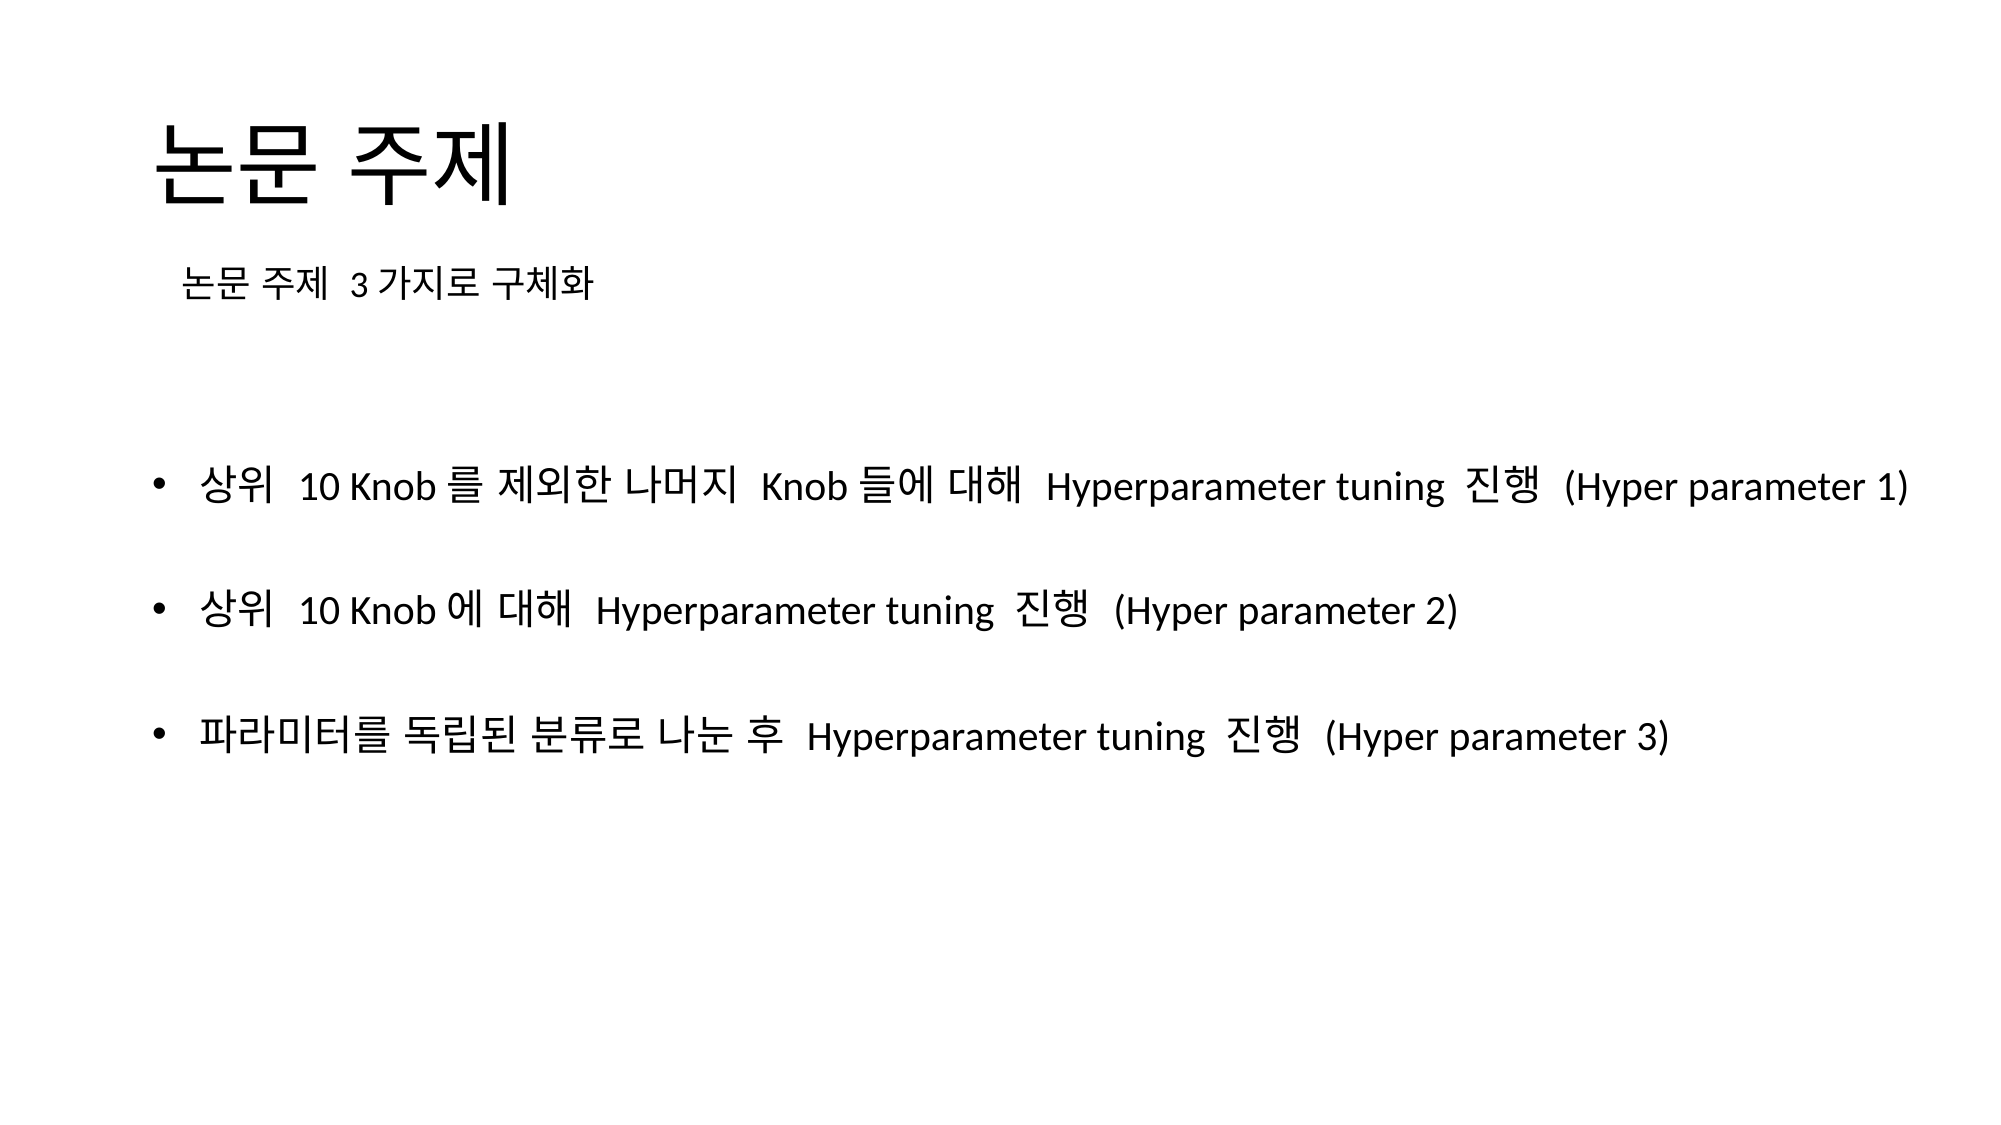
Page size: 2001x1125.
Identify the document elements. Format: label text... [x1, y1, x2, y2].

text_box 상위 10 Knob를 제외한 나머지 Knob들에 대해 Hyperparameter tuning 진행 (Hyper parameter 1) 상위 10 Knob에 대해 Hyperparameter tuning 진행 (Hyper parameter 2) 파라미터를 독립된 분류로 나눈 후 Hyperparameter tuning 진행 (Hyper parameter 3) [137, 376, 1940, 766]
text_box 논문 주제 3가지로 구체화 [166, 253, 1834, 313]
title 논문 주제 [137, 59, 1863, 278]
